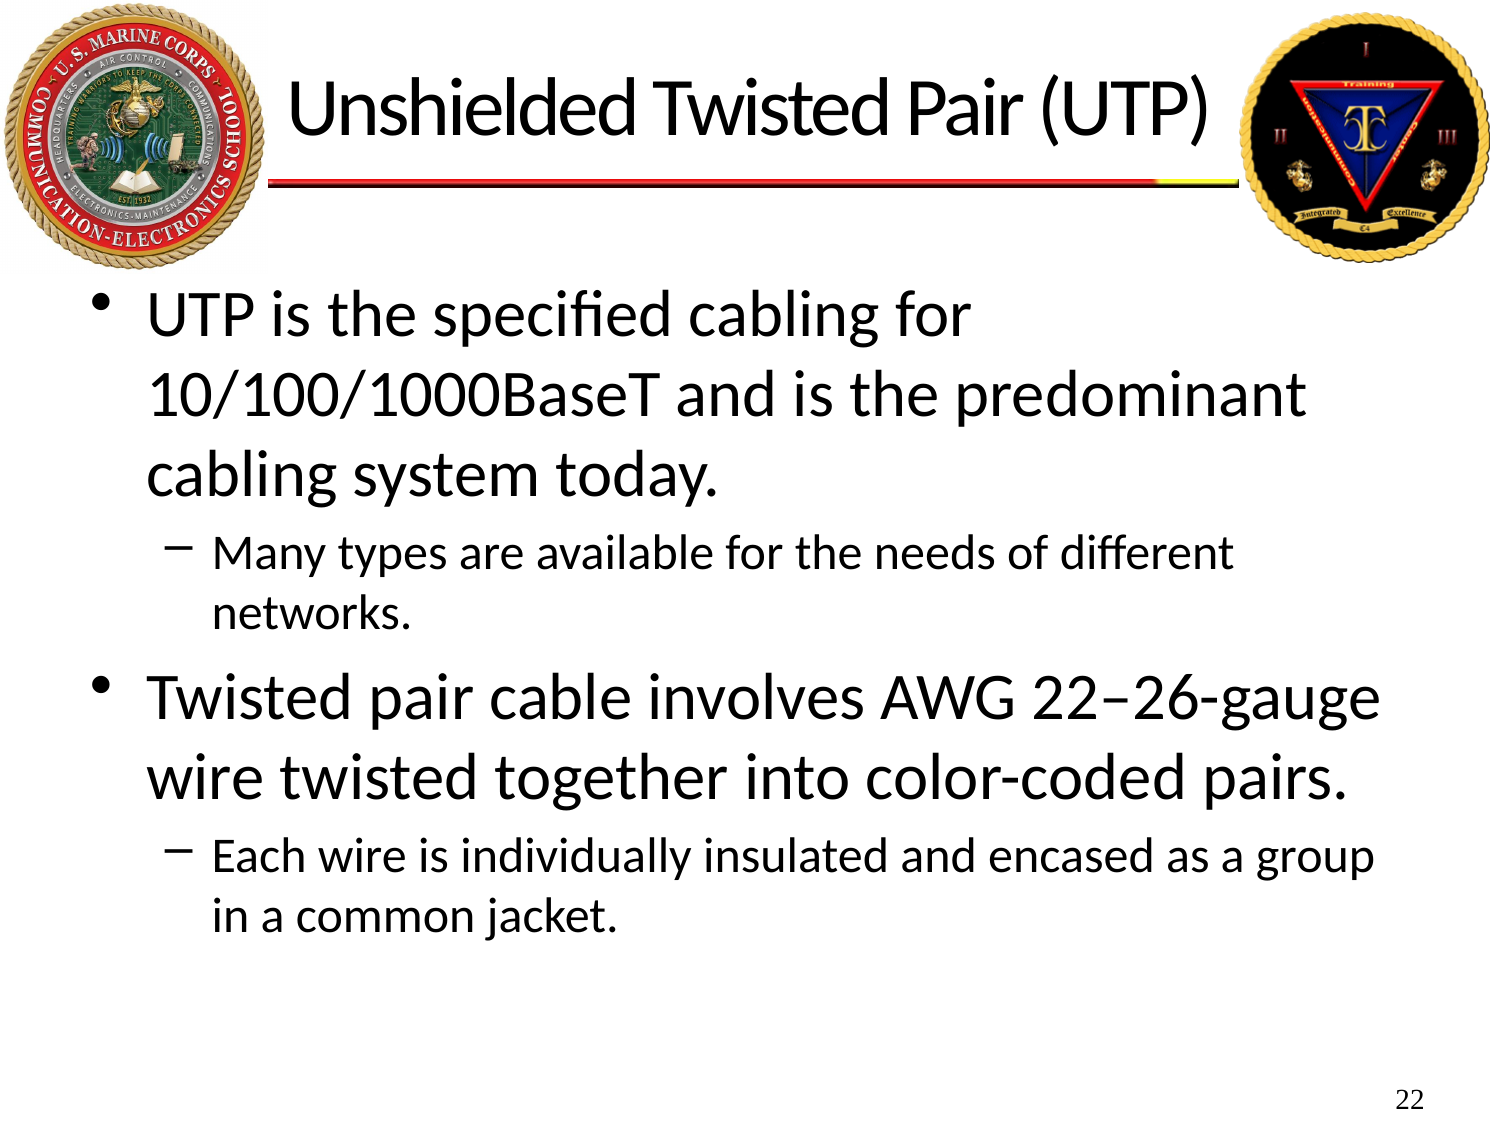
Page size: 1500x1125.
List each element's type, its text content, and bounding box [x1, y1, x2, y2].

picture [0, 0, 268, 274]
title Unshielded Twisted Pair (UTP) [75, 45, 1425, 233]
picture [1239, 12, 1490, 263]
list UTP is the specified cabling for 10/100/1000BaseT and is the predominant cabling system today. Many types are available for the needs of different networks. Twisted pair cable involves AWG 22–26-gauge wire twisted together into color-coded pairs. Each wire is individually insulated and encased as a group in a common jacket. [75, 262, 1425, 1005]
